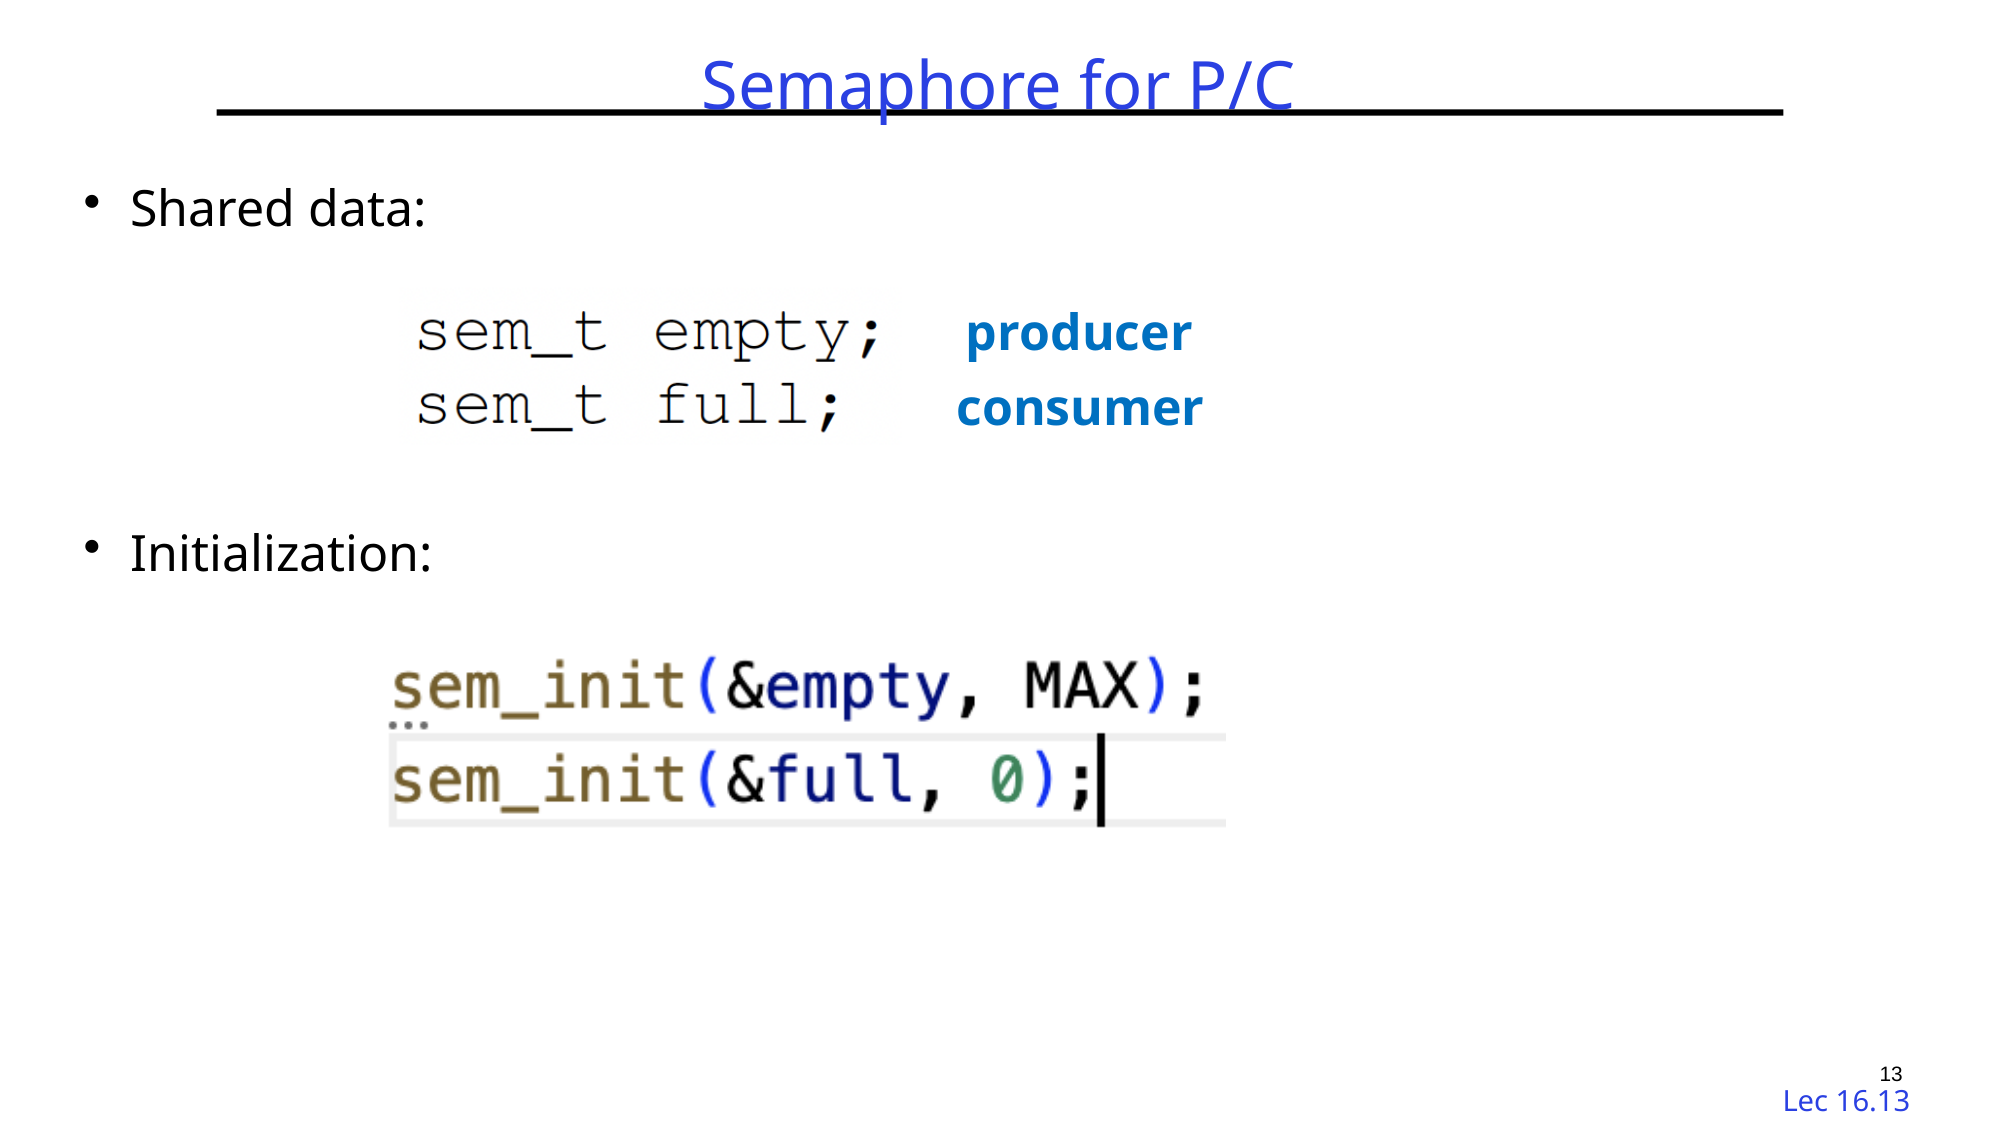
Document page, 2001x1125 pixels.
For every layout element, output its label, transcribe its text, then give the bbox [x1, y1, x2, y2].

picture [398, 287, 902, 445]
list Shared data: Initialization: [68, 176, 1929, 1019]
title Semaphore for P/C [68, 45, 1929, 133]
text_box producer [951, 292, 1208, 368]
picture [370, 636, 1226, 847]
text_box consumer [941, 368, 1220, 444]
